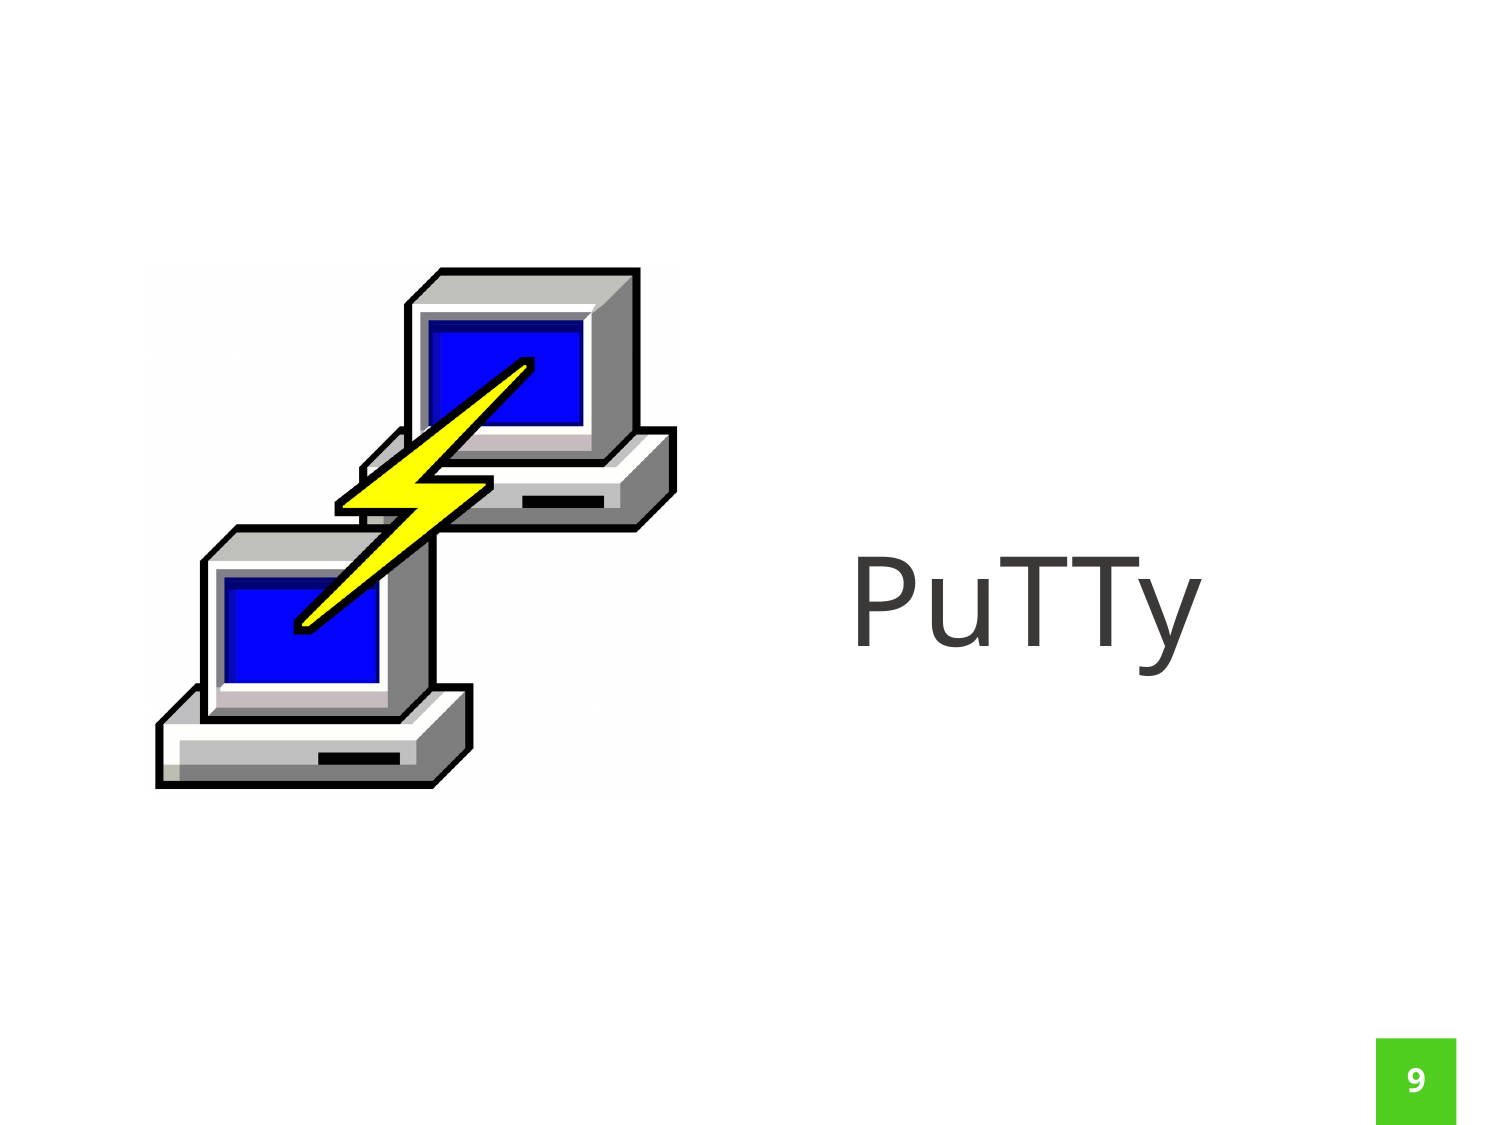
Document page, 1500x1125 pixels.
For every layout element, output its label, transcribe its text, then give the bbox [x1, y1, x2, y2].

picture [147, 263, 681, 797]
text_box PuTTy [831, 363, 1457, 679]
slide_number 8 [1376, 1038, 1457, 1125]
